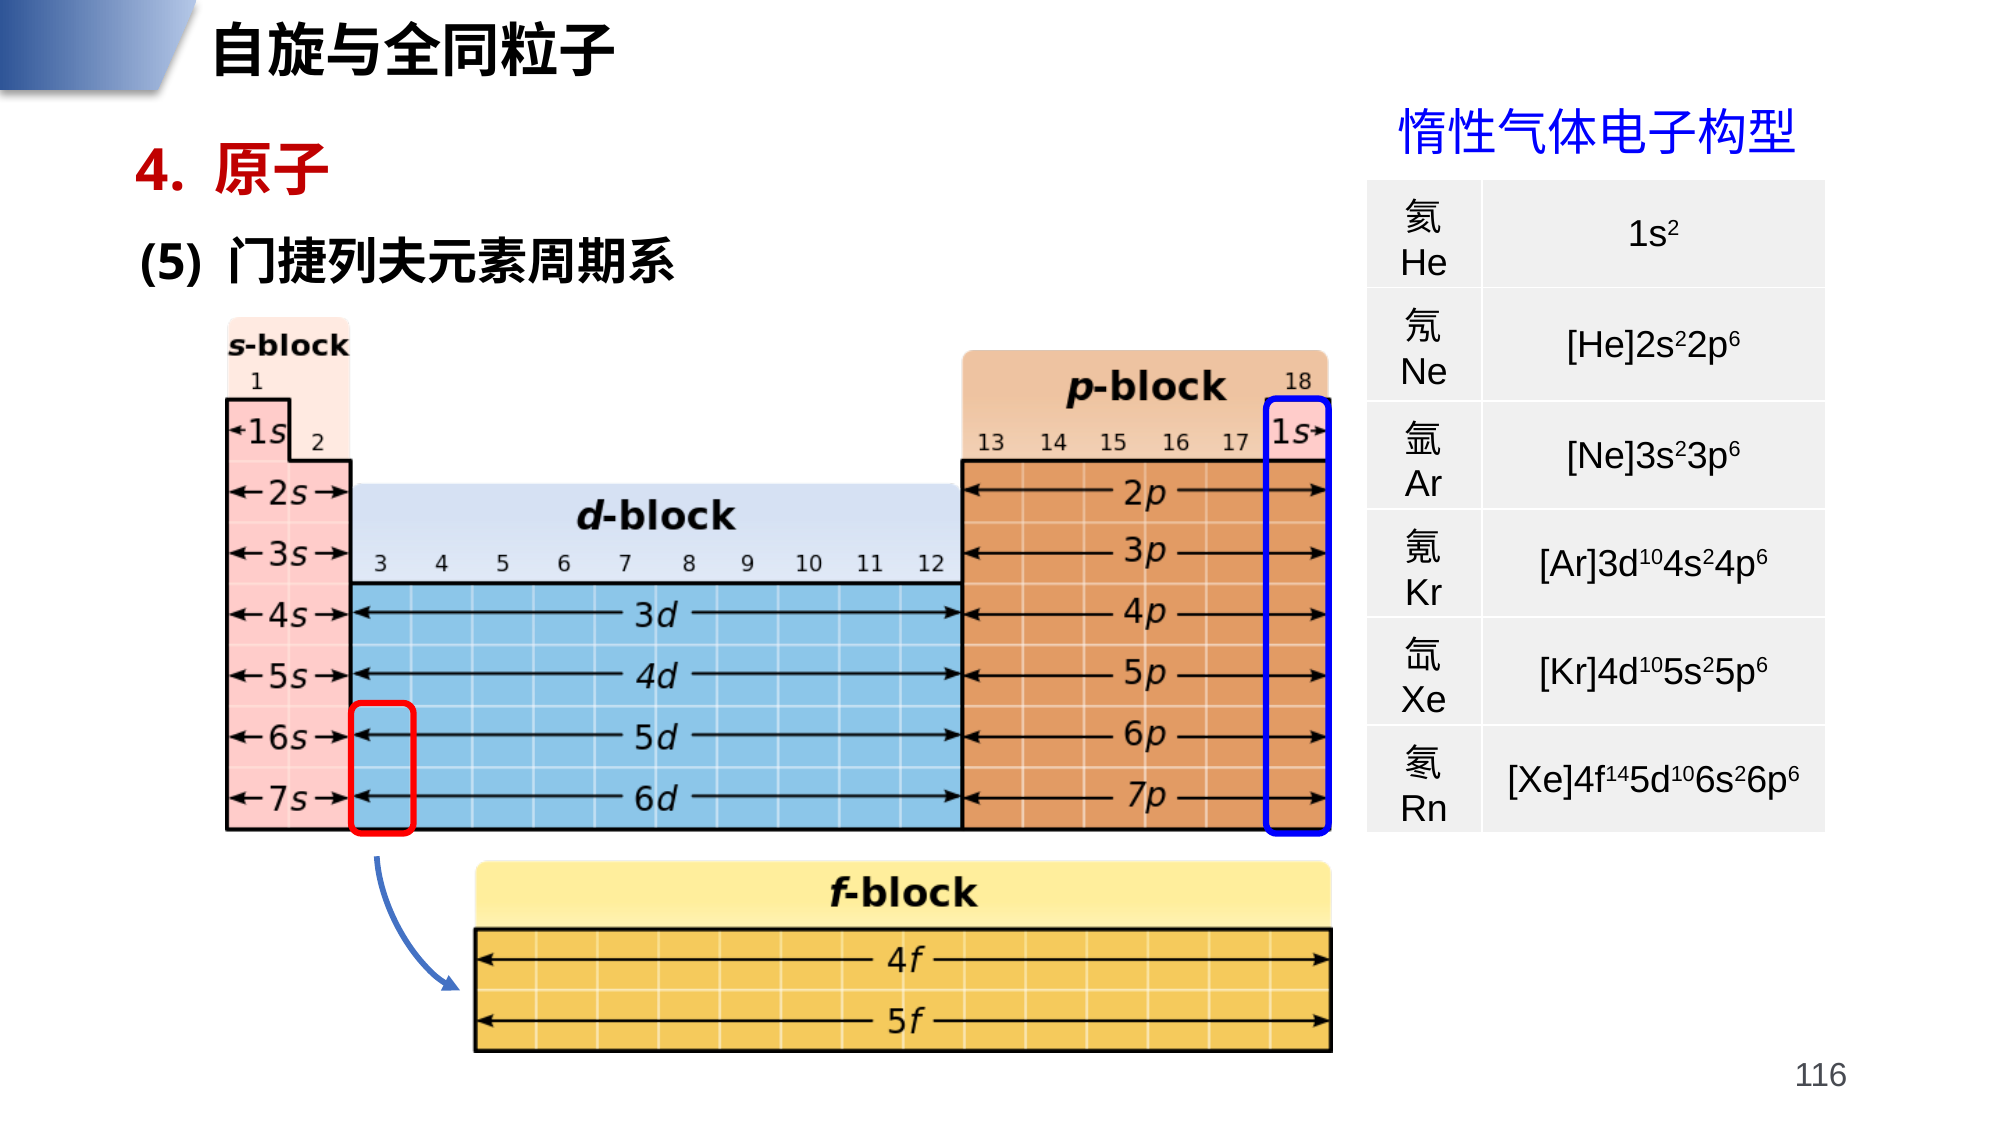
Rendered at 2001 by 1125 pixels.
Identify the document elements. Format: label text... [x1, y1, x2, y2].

table_cell 氪 Kr [1367, 510, 1481, 616]
table_cell [Ne]3s23p6 [1483, 402, 1825, 508]
table_cell [He]2s22p6 [1483, 288, 1825, 400]
table_header 1s2 [1483, 180, 1825, 287]
table_cell 氙 Xe [1367, 618, 1481, 724]
table_header 氦 He [1367, 180, 1481, 287]
table_cell 氩 Ar [1367, 402, 1481, 508]
text_box 4. 原子 [121, 124, 347, 210]
table_cell 氡 Rn [1367, 726, 1481, 832]
table_cell 氖 Ne [1367, 288, 1481, 400]
table_cell [Kr]4d105s25p6 [1483, 618, 1825, 724]
text_box 自旋与全同粒子 [194, 13, 632, 92]
text_box 惰性气体电子构型 [1382, 92, 1819, 168]
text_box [225, 317, 1333, 1053]
text_box (5) 门捷列夫元素周期系 [125, 221, 693, 297]
table_cell [Xe]4f145d106s26p6 [1483, 726, 1825, 832]
slide_number 116 [1412, 1042, 1863, 1103]
table_cell [Ar]3d104s24p6 [1483, 510, 1825, 616]
